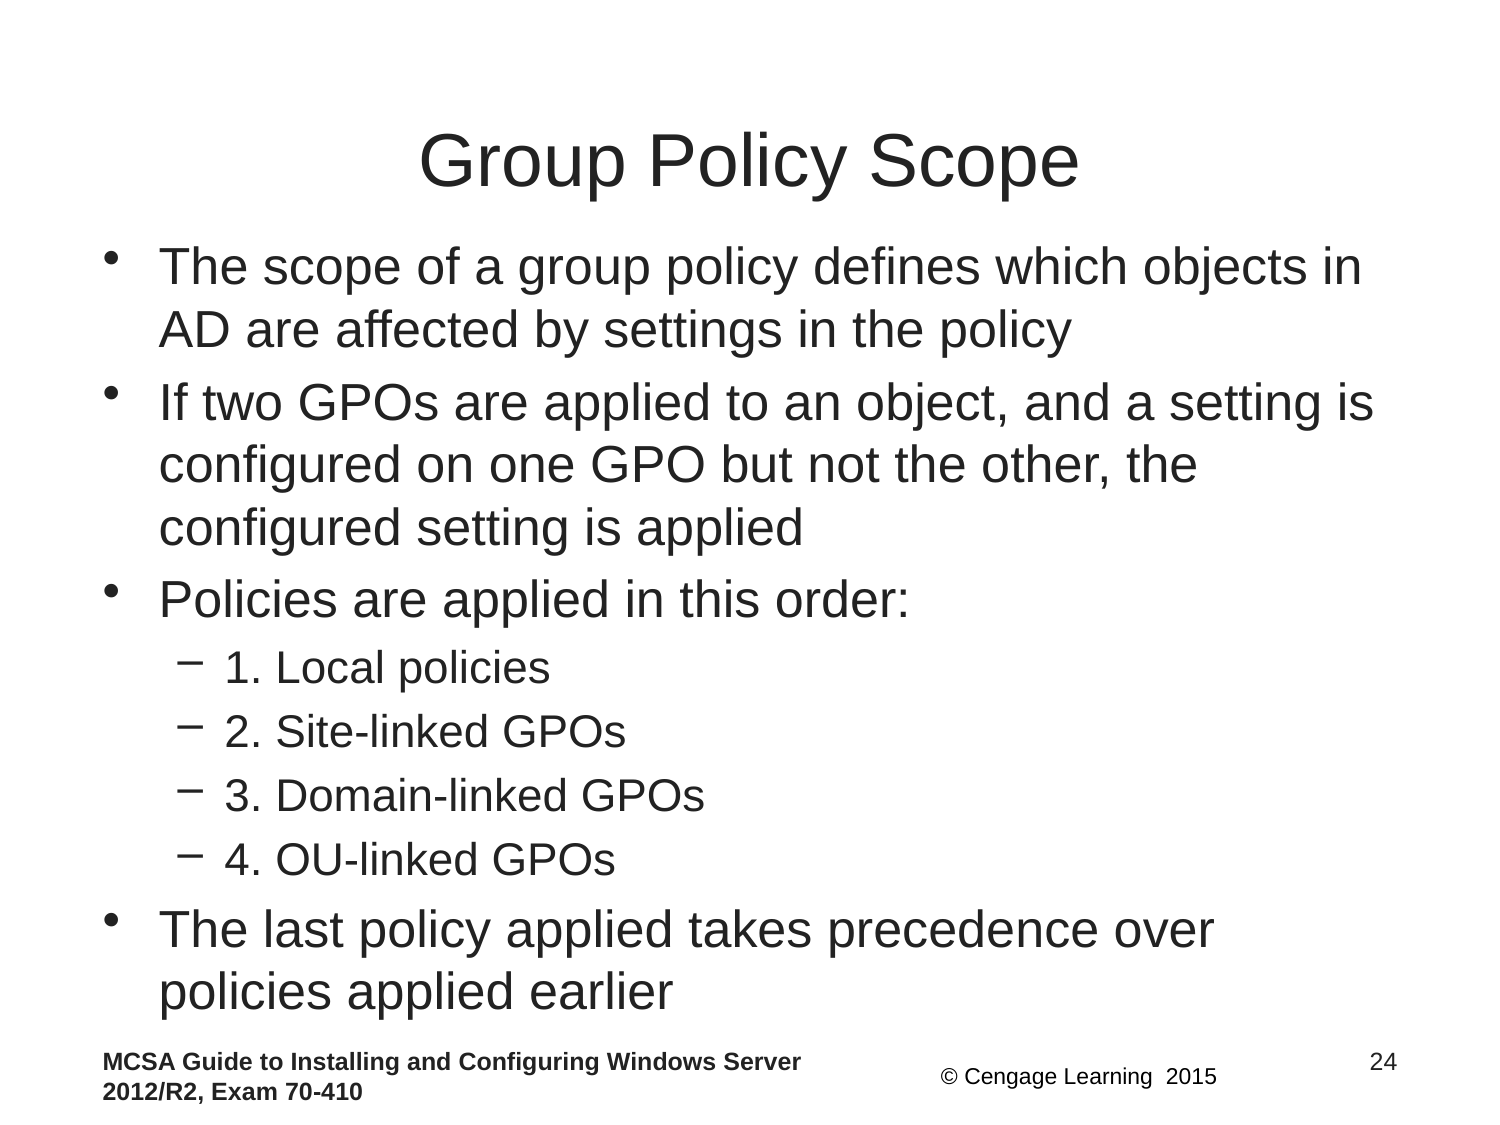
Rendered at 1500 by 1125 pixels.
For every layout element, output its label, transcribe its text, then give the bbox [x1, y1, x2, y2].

list The scope of a group policy defines which objects in AD are affected by settings in the policy If two GPOs are applied to an object, and a setting is configured on one GPO but not the other, the configured setting is applied Policies are applied in this order: 1. Local policies 2. Site-linked GPOs 3. Domain-linked GPOs 4. OU-linked GPOs The last policy applied takes precedence over policies applied earlier [87, 224, 1413, 975]
footer MCSA Guide to Installing and Configuring Windows Server 2012/R2, Exam 70-410 [87, 1037, 875, 1100]
slide_number 24 [1250, 1037, 1413, 1100]
title Group Policy Scope [87, 62, 1413, 224]
